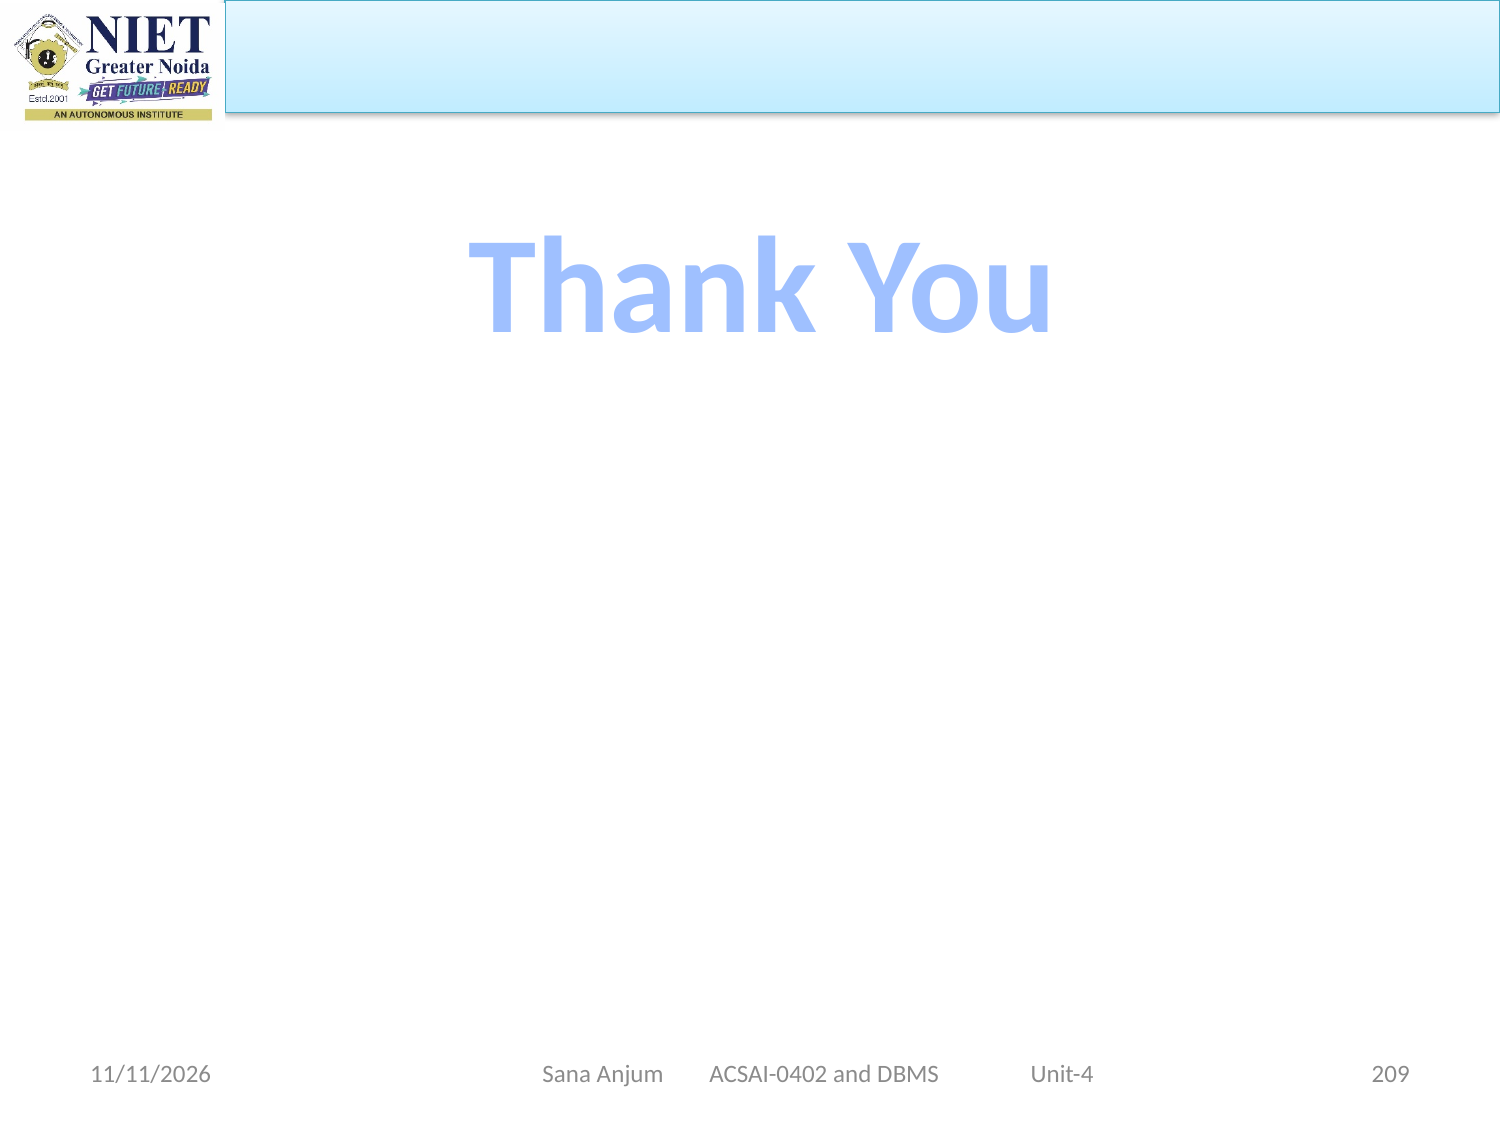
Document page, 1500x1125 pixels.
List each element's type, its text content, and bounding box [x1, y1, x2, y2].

text_box [224, 0, 1500, 113]
footer Sana Anjum ACSAI-0402 and DBMS Unit-4 [362, 1042, 1074, 1103]
picture [0, 2, 226, 131]
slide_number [75, 1042, 362, 1103]
slide_number 209 [1074, 1042, 1425, 1103]
list Thank You [87, 187, 1438, 841]
